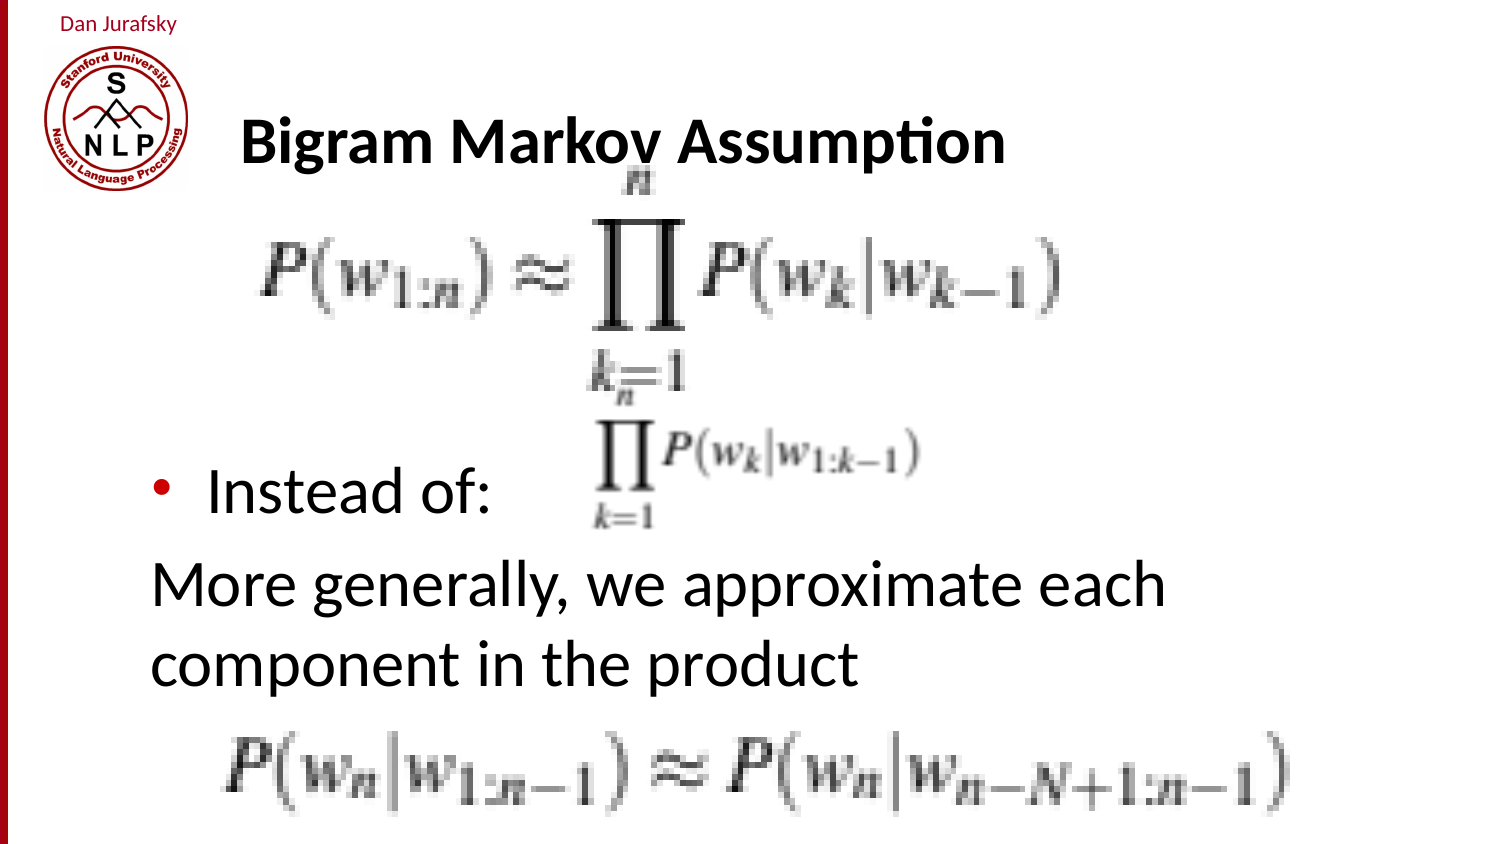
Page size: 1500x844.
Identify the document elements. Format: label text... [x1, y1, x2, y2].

picture [203, 676, 1297, 836]
picture [44, 46, 188, 191]
picture [224, 148, 1061, 538]
title Bigram Markov Assumption [225, 62, 1450, 185]
list Instead of: More generally, we approximate each component in the product [135, 148, 1438, 760]
